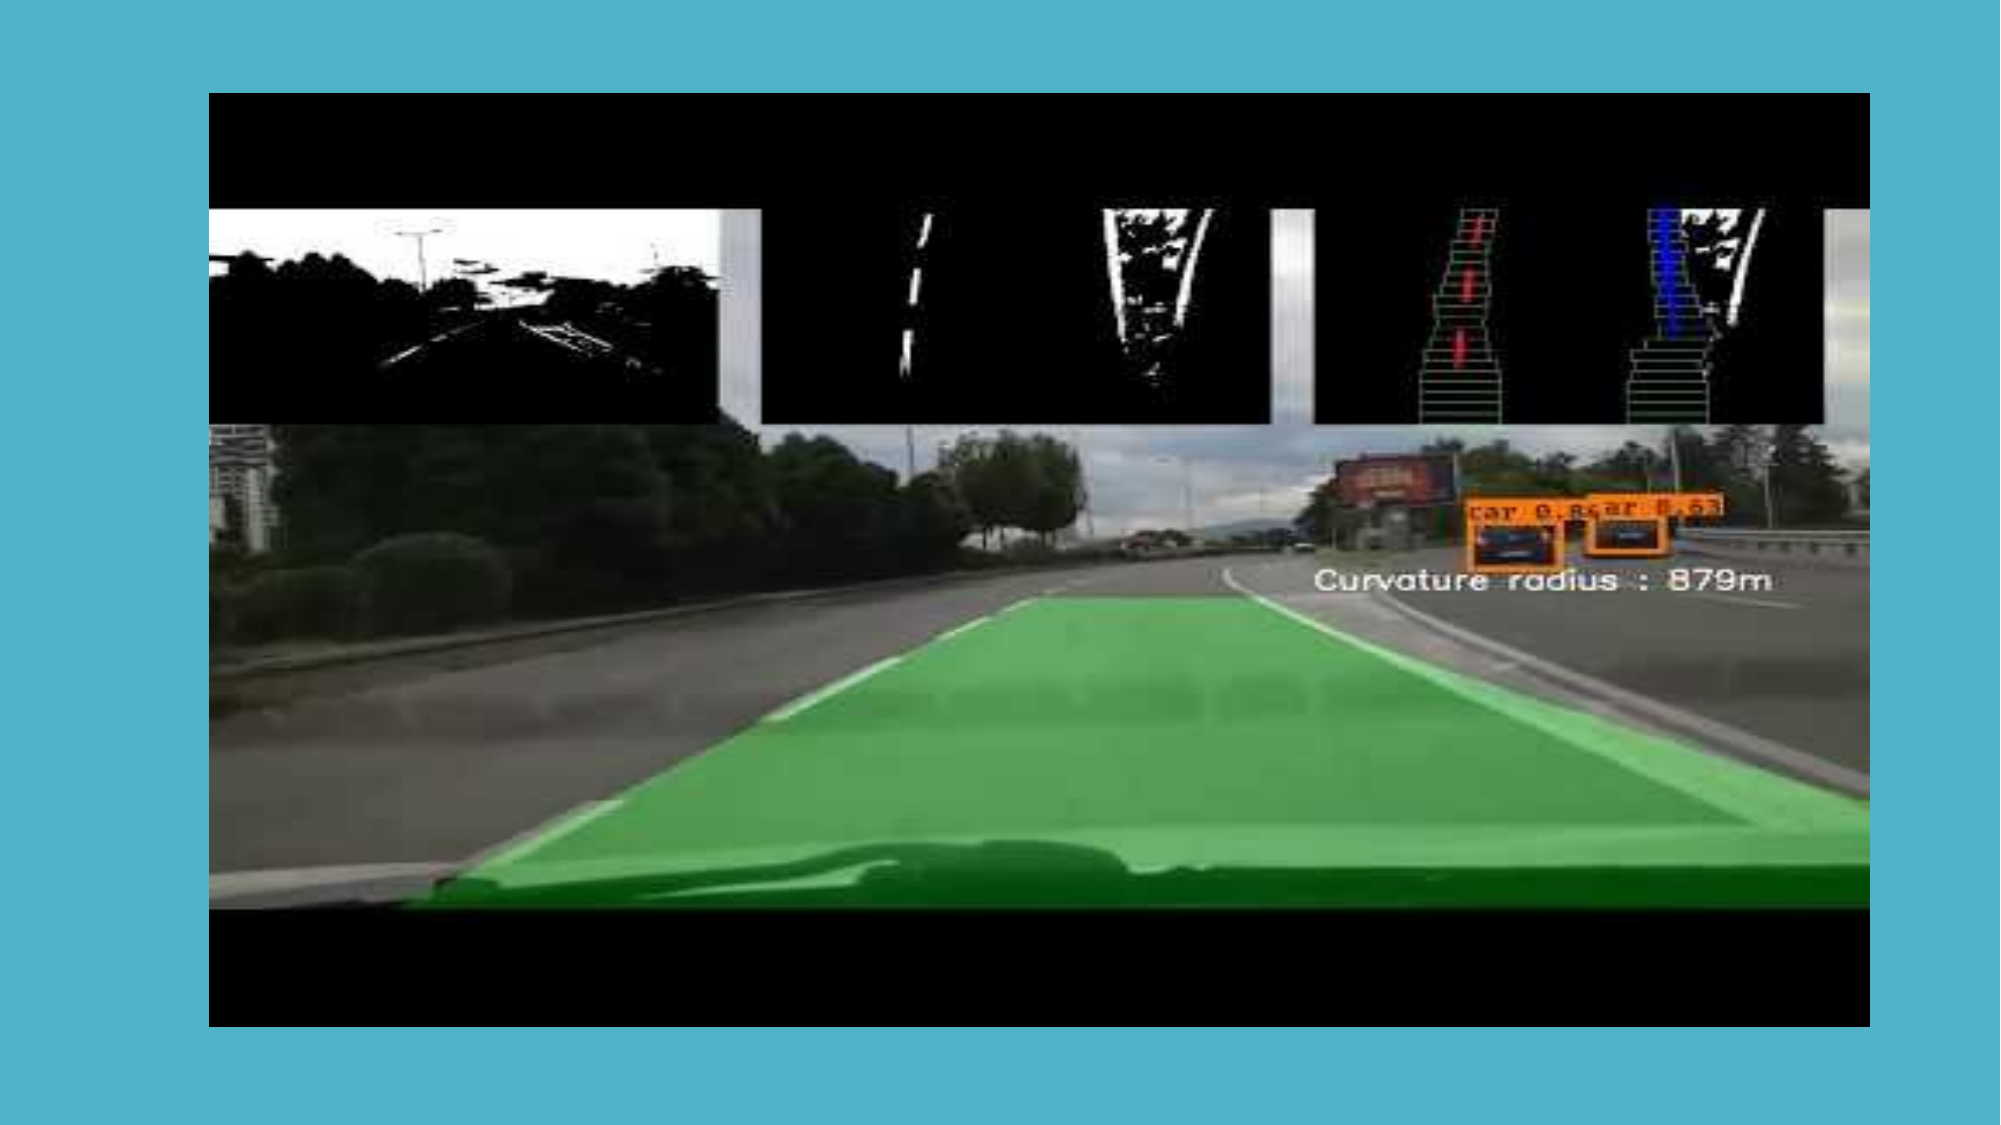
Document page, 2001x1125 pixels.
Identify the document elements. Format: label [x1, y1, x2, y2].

text_box [208, 92, 1871, 1028]
text_box [130, 762, 1644, 1032]
